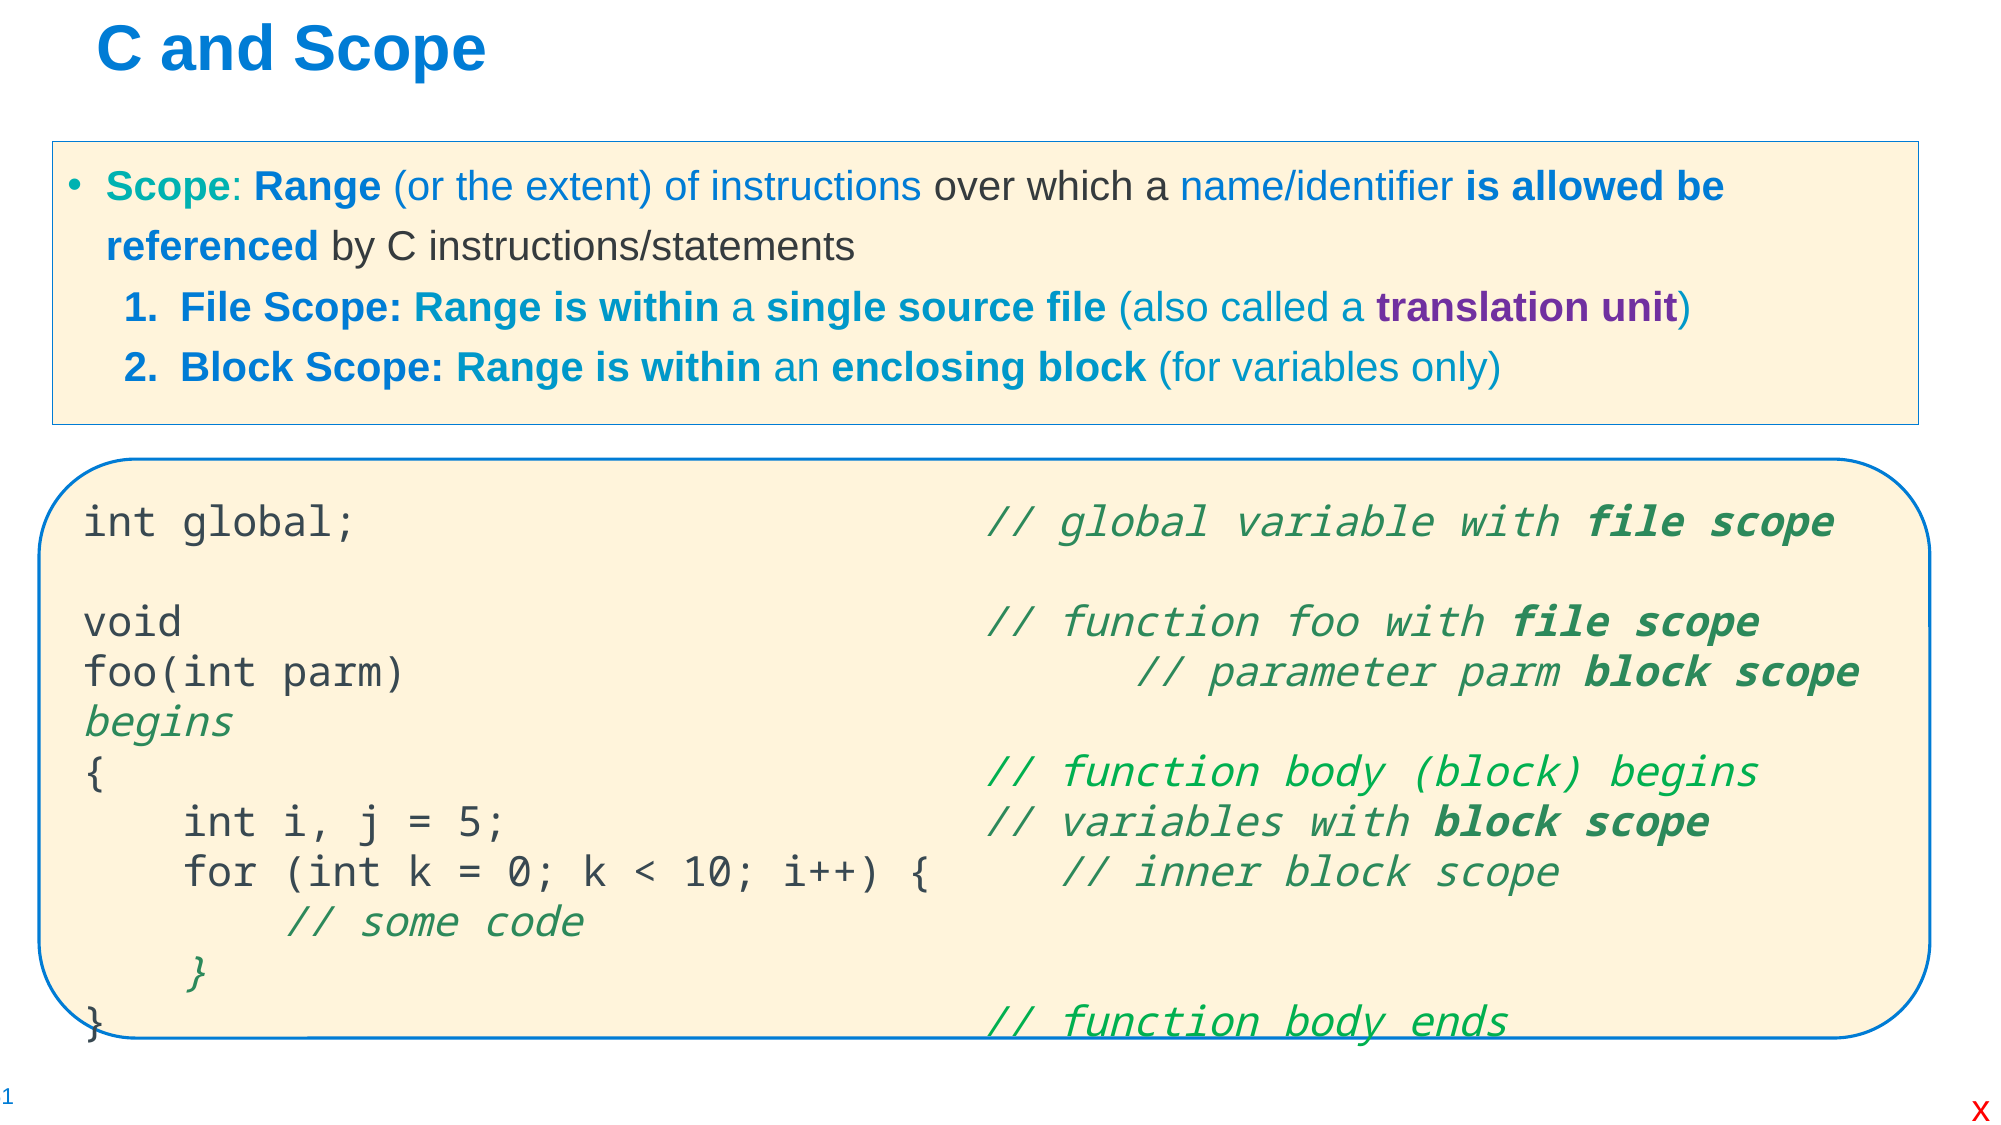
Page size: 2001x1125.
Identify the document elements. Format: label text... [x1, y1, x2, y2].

title C and Scope [81, 13, 1807, 92]
text_box x [1956, 1076, 2000, 1125]
list Scope: Range (or the extent) of instructions over which a name/identifier is allowed be referenced by C instructions/statements File Scope: Range is within a single source file (also called a translation unit) Block Scope: Range is within an enclosing block (for variables only) [52, 141, 1919, 425]
text_box int global; // global variable with file scope void // function foo with file scope foo(int parm) // parameter parm block scope begins { // function body (block) begins int i, j = 5; // variables with block scope for (int k = 0; k < 10; i++) { // inner block scope // some code } } // function body ends [39, 459, 1930, 1039]
